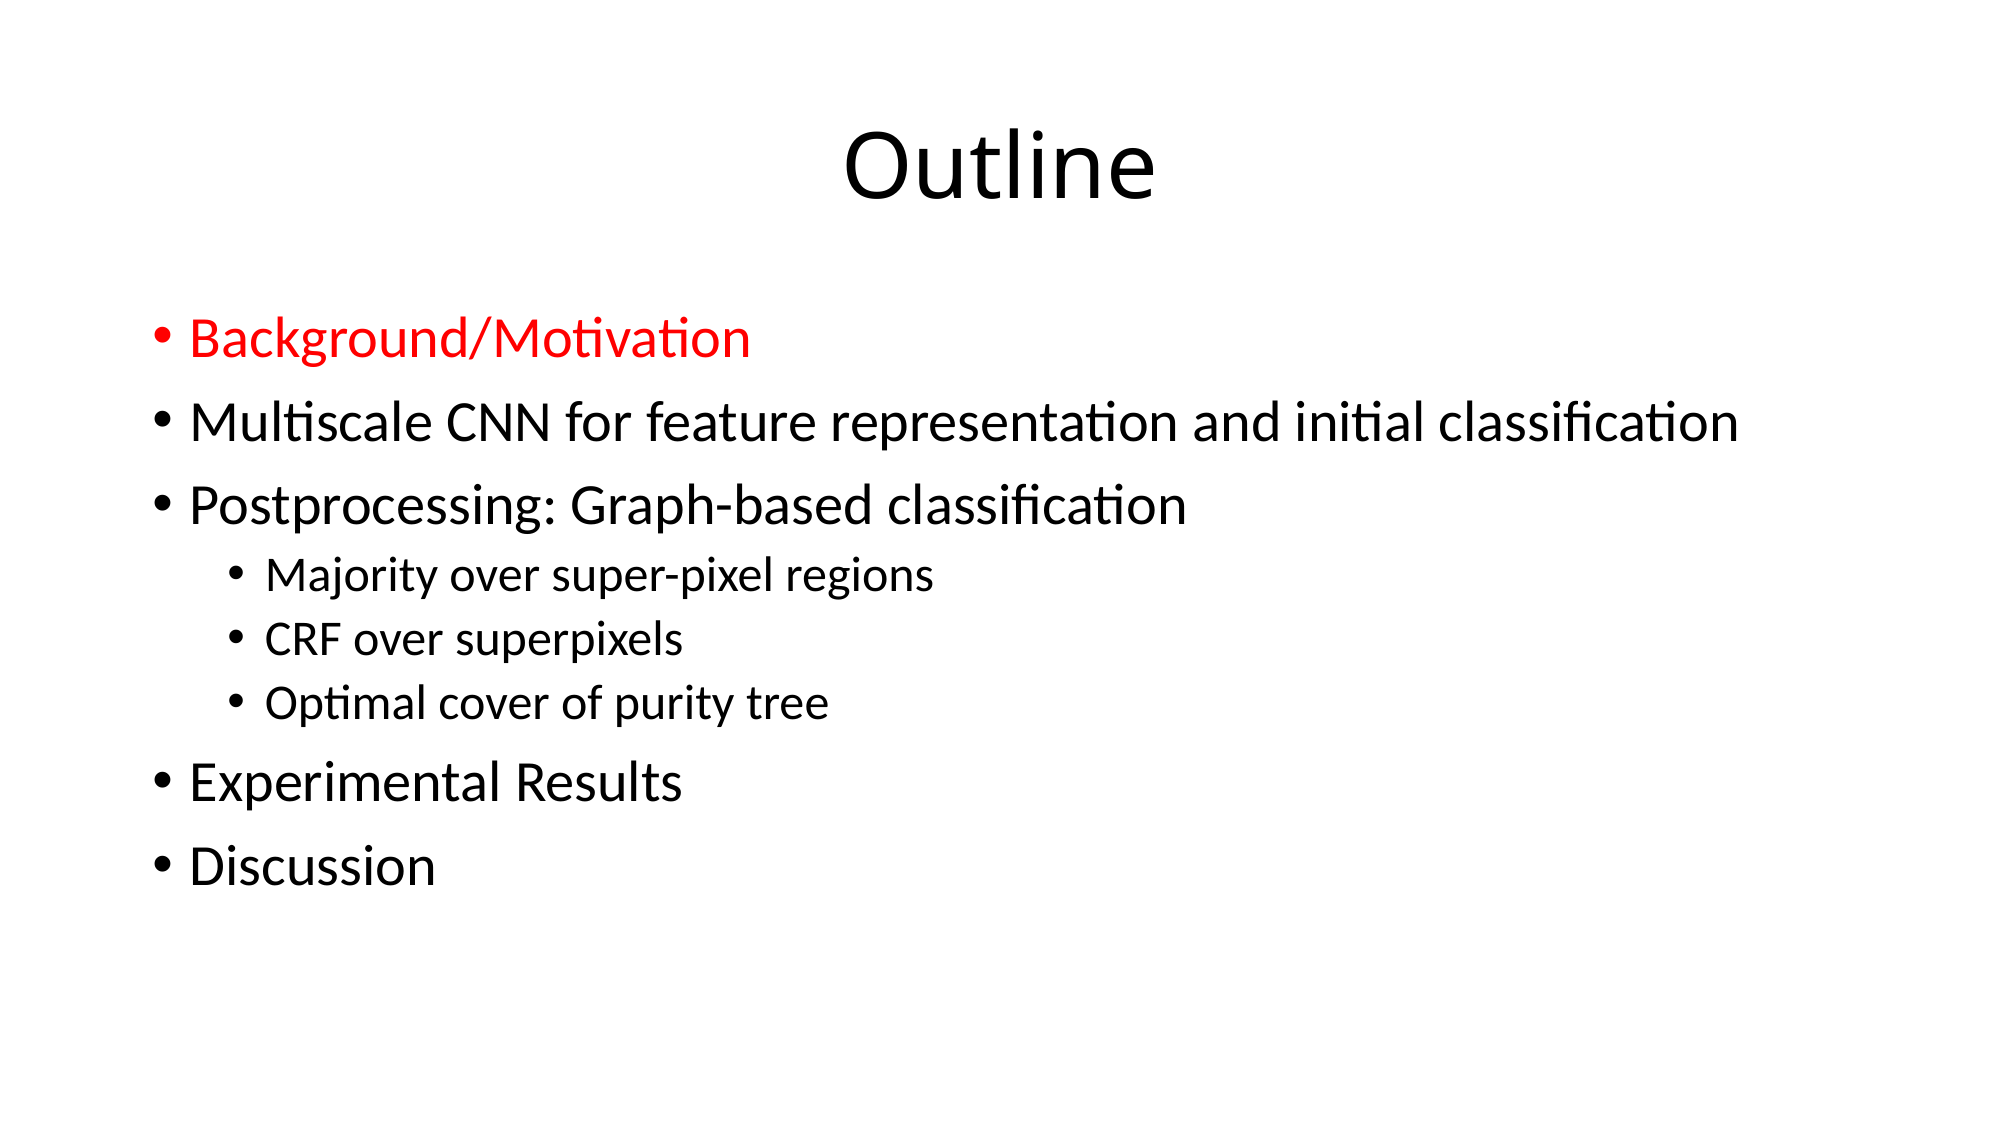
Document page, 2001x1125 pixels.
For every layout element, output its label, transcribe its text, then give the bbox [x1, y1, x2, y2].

title Outline [137, 59, 1863, 278]
list Background/Motivation Multiscale CNN for feature representation and initial classification Postprocessing: Graph-based classification Majority over super-pixel regions CRF over superpixels Optimal cover of purity tree Experimental Results Discussion [137, 299, 1863, 1014]
